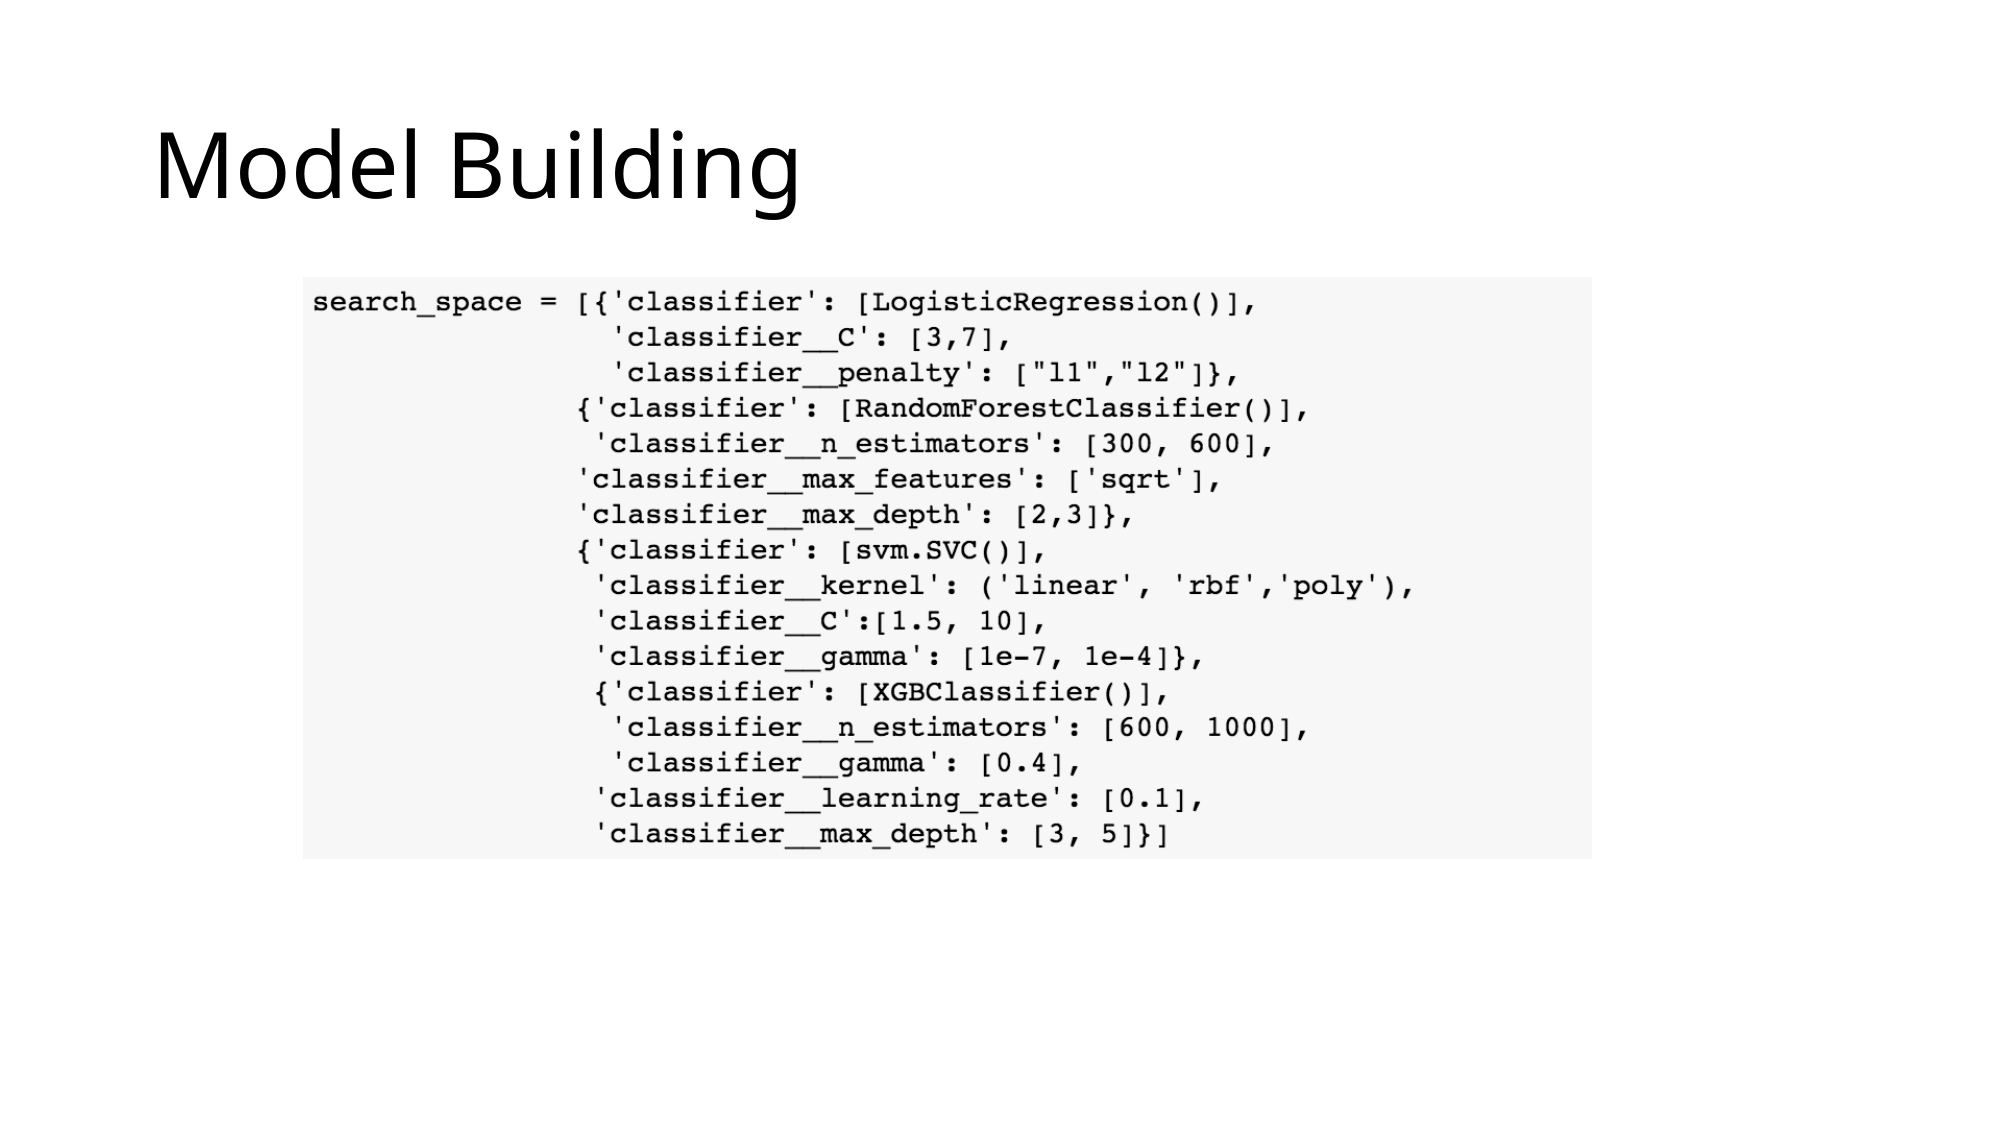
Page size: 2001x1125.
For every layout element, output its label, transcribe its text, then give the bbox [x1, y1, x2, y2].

title Model Building [137, 59, 1863, 278]
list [303, 277, 1592, 859]
